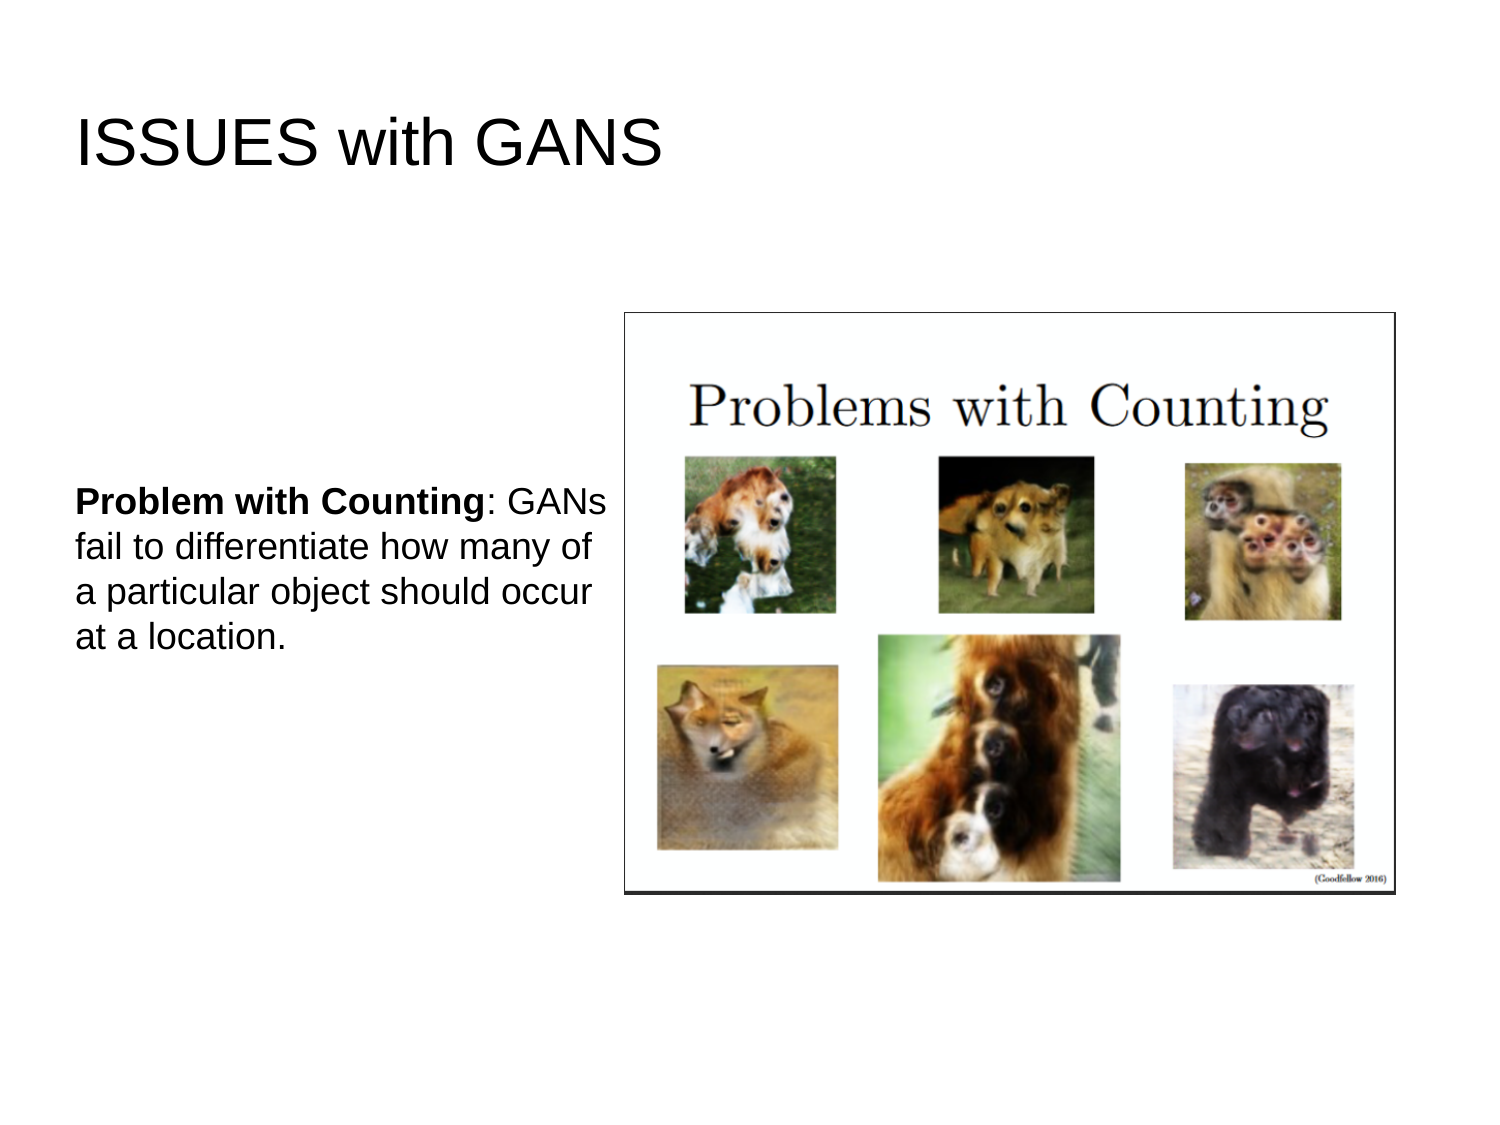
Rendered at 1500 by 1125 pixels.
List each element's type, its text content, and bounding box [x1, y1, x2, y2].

picture [624, 312, 1397, 895]
text_box Problem with Counting: GANs fail to differentiate how many of a particular object should occur at a location. [75, 263, 613, 916]
text_box ISSUES with GANS [74, 44, 1425, 233]
